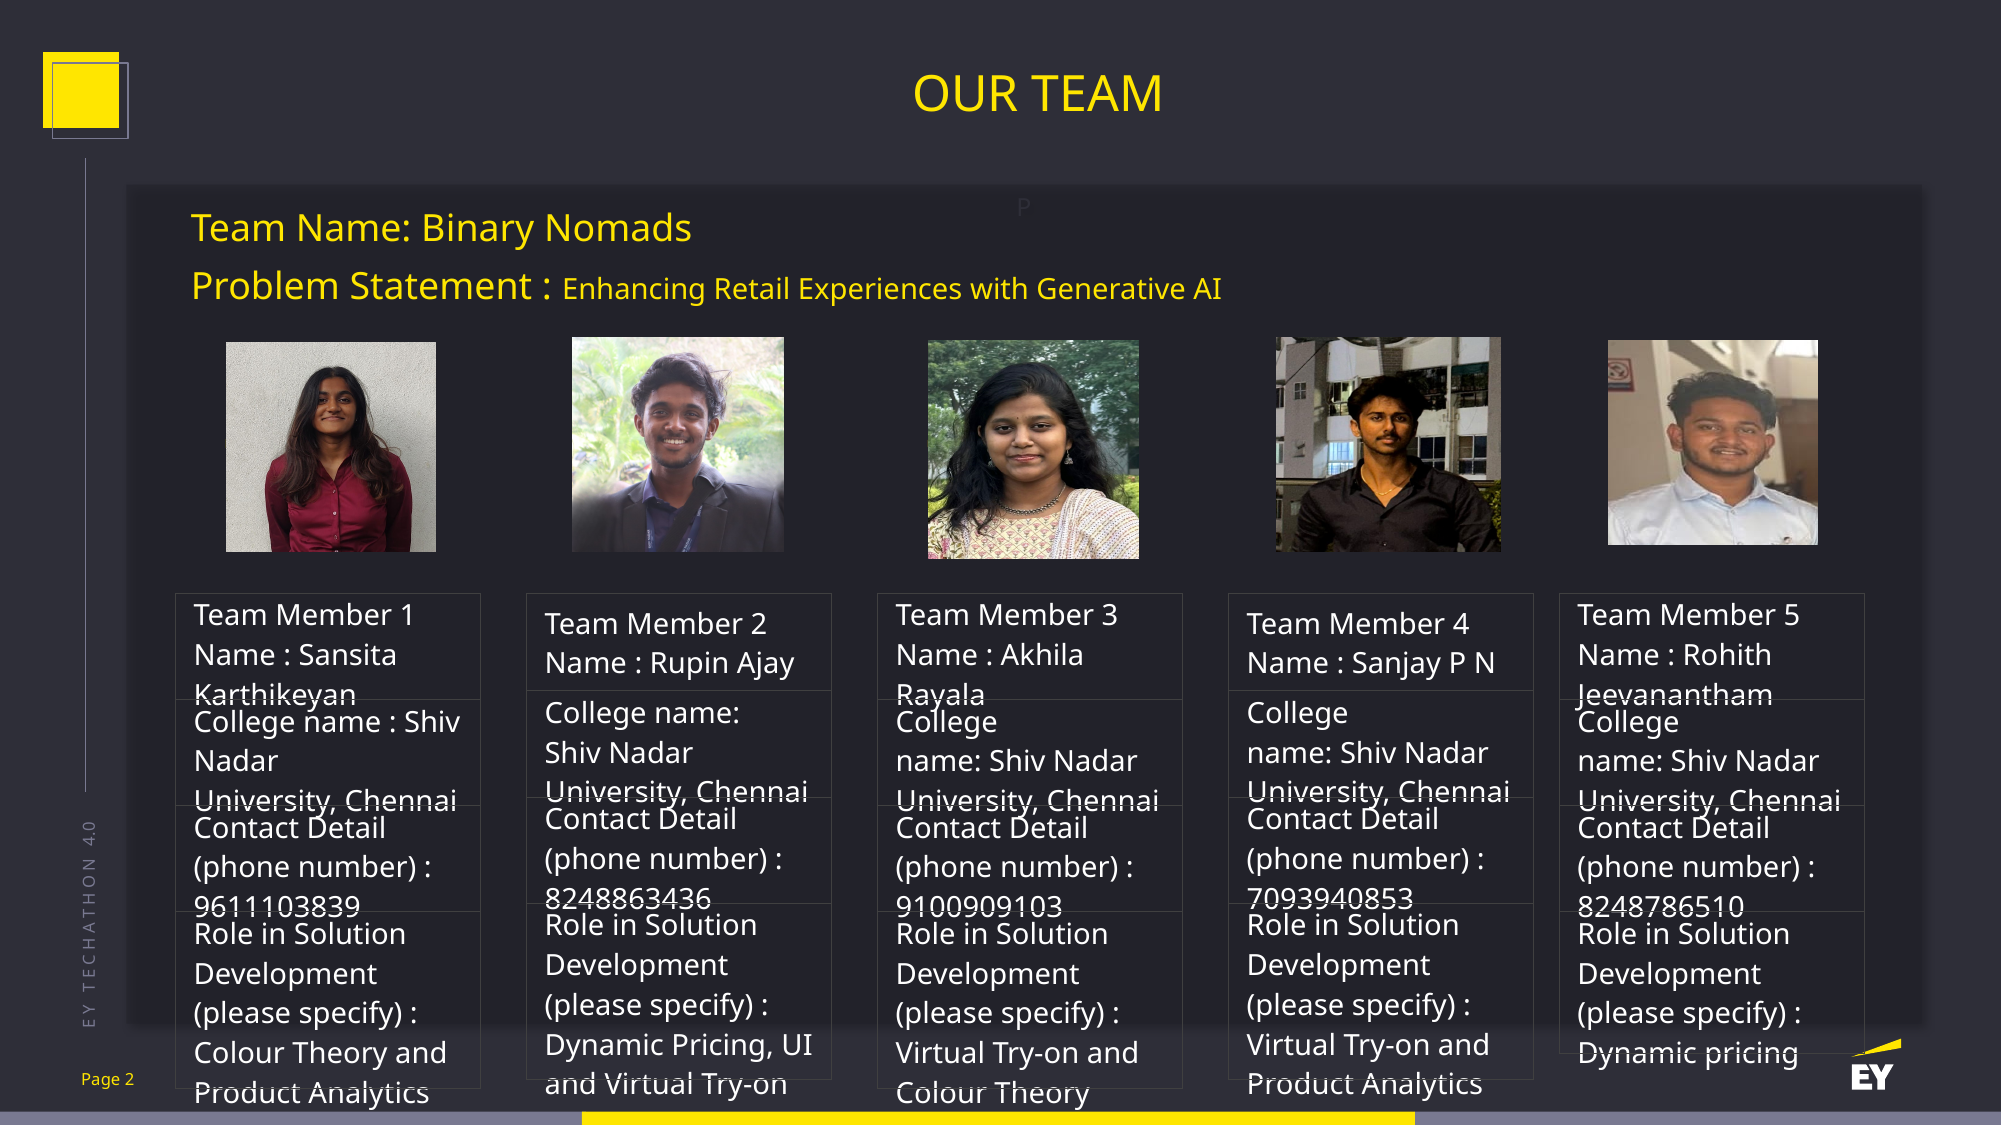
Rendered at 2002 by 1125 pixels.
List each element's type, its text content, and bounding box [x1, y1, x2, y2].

table_cell Role in Solution Development (please specify) : Virtual Try-on and Colour Theory [878, 912, 1182, 1088]
table_cell Contact Detail (phone number) : 9611103839 [176, 806, 480, 911]
table_cell Role in Solution Development (please specify) : Dynamic Pricing, UI and Virtual Try-on [527, 904, 831, 1079]
picture [1608, 339, 1818, 545]
table_header Team Member 3 Name : Akhila Rayala [878, 594, 1182, 699]
table_cell College name : Shiv Nadar University, Chennai [176, 700, 480, 805]
table_header Team Member 1 Name : Sansita Karthikeyan [176, 594, 480, 699]
table_cell Role in Solution Development (please specify) : Virtual Try-on and Product Analytics [1229, 904, 1533, 1079]
table_cell College name: Shiv Nadar University, Chennai [1560, 700, 1864, 805]
table_cell Role in Solution Development (please specify) : Colour Theory and Product Analytics [176, 912, 480, 1088]
text_box Team Name: Binary Nomads [175, 196, 1177, 254]
text_box Problem Statement : Enhancing Retail Experiences with Generative AI [175, 254, 1503, 315]
table_header Team Member 2 Name : Rupin Ajay [527, 594, 831, 690]
picture [226, 342, 436, 552]
text_box P [124, 183, 1924, 1026]
table_cell Contact Detail (phone number) : 9100909103 [878, 806, 1182, 911]
table_cell College name: Shiv Nadar University, Chennai [878, 700, 1182, 805]
table_header Team Member 5 Name : Rohith Jeevanantham [1560, 594, 1864, 699]
table_cell Contact Detail (phone number) : 8248786510 [1560, 806, 1864, 911]
title OUR TEAM [176, 48, 1901, 146]
picture [928, 340, 1140, 559]
table_cell Role in Solution Development (please specify) : Dynamic pricing [1560, 912, 1864, 1053]
picture [1276, 337, 1501, 552]
table_cell Contact Detail (phone number) : 7093940853 [1229, 798, 1533, 903]
table_cell College name: Shiv Nadar University, Chennai [527, 691, 831, 797]
table_cell College name: Shiv Nadar University, Chennai [1229, 691, 1533, 797]
table_header Team Member 4 Name : Sanjay P N [1229, 594, 1533, 690]
table_cell Contact Detail (phone number) : 8248863436 [527, 798, 831, 903]
picture [572, 337, 784, 552]
